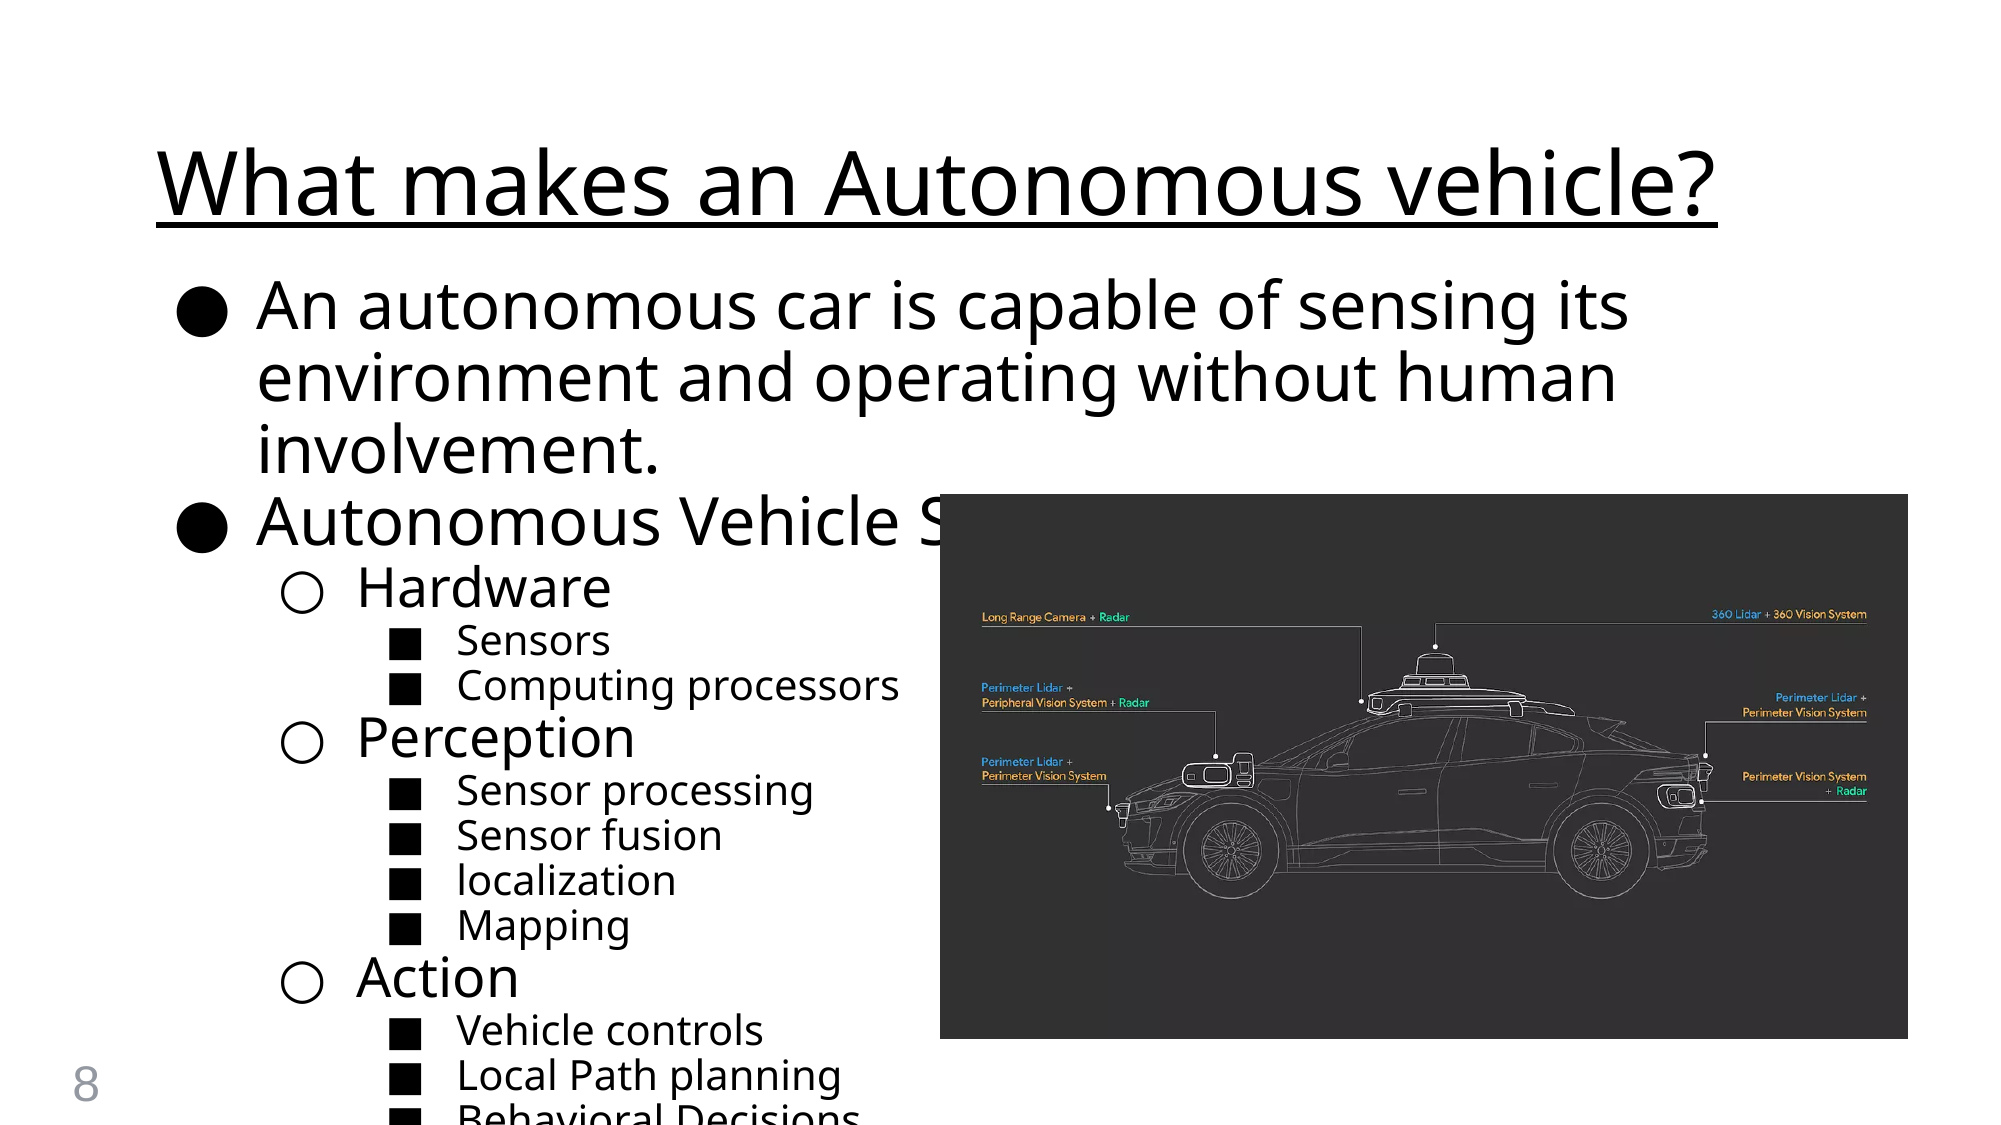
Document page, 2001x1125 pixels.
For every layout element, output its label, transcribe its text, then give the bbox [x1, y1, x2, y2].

slide_number 8 [0, 1038, 120, 1125]
picture [940, 494, 1908, 1039]
title What makes an Autonomous vehicle? [136, 106, 2000, 232]
list An autonomous car is capable of sensing its environment and operating without human involvement. Autonomous Vehicle Software stack: Hardware Sensors Computing processors Perception Sensor processing Sensor fusion localization Mapping Action Vehicle controls Local Path planning Behavioral Decisions [136, 252, 1954, 1039]
